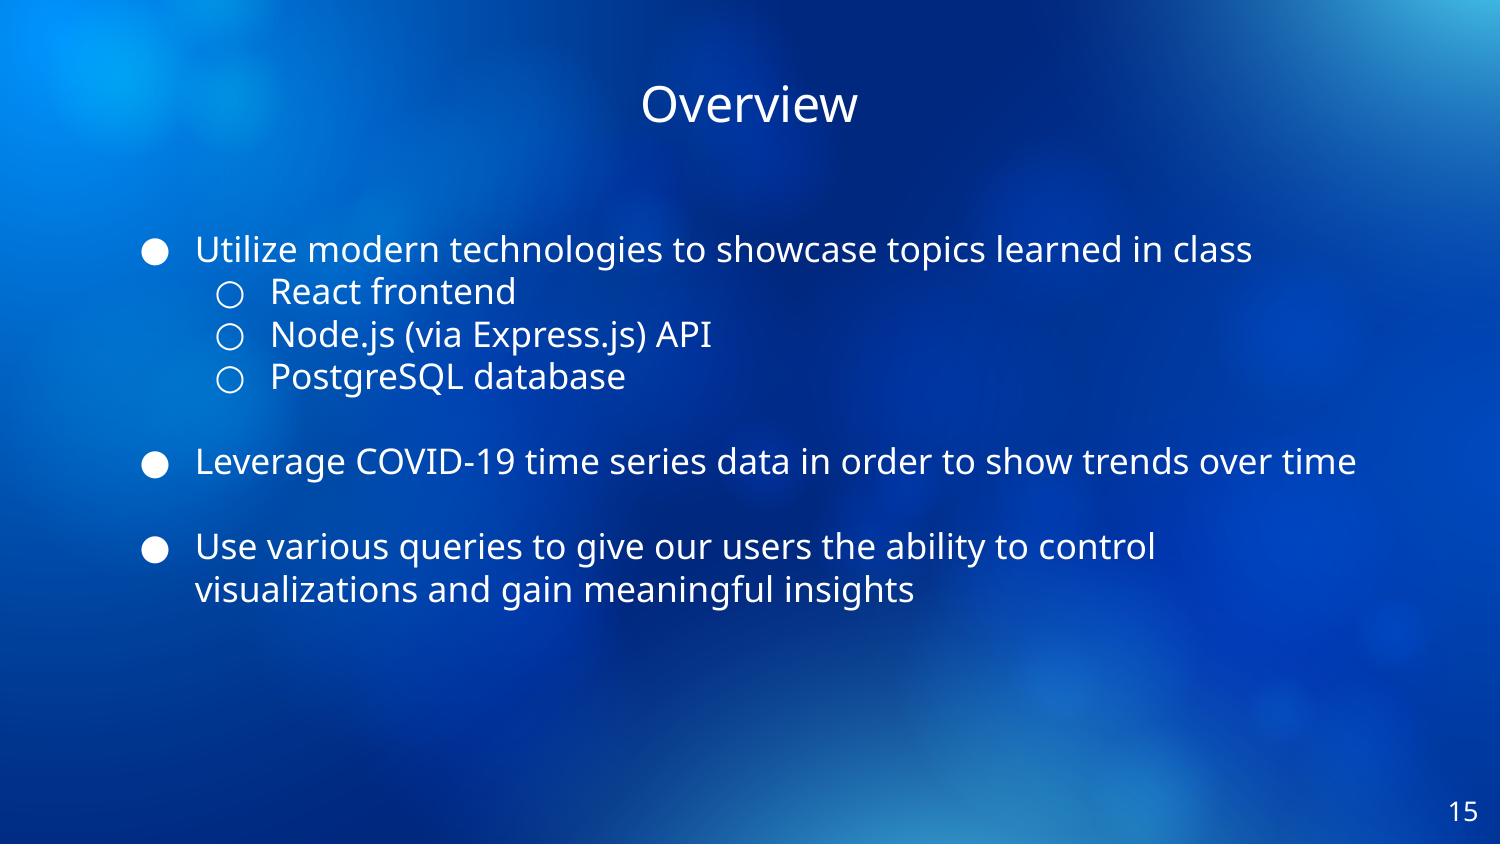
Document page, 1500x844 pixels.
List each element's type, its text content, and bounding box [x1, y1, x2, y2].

title Overview [154, 57, 1346, 143]
slide_number ‹#› [1403, 779, 1494, 844]
text_box Utilize modern technologies to showcase topics learned in class React frontend Node.js (via Express.js) API PostgreSQL database Leverage COVID-19 time series data in order to show trends over time Use various queries to give our users the ability to control visualizations and gain meaningful insights [104, 211, 1388, 769]
picture [0, 0, 1500, 844]
